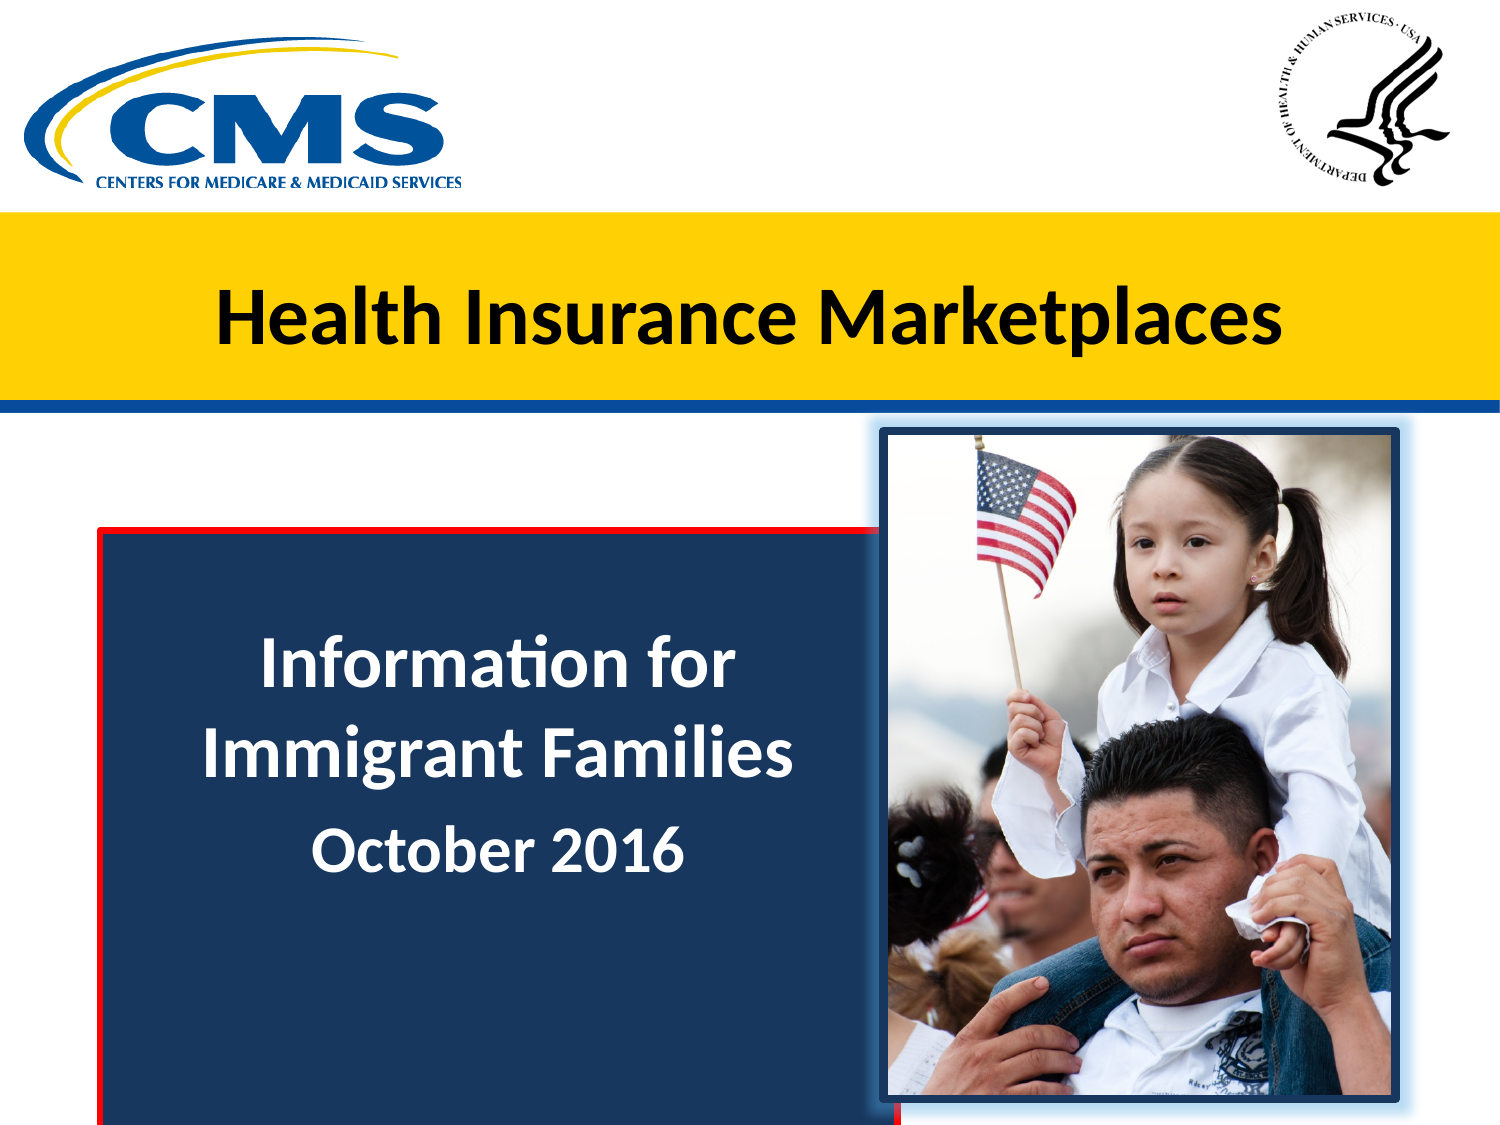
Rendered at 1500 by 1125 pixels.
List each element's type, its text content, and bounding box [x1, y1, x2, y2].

title Health Insurance Marketplaces [0, 212, 1500, 400]
list Information for Immigrant Families October 2016 [99, 530, 898, 1125]
picture [887, 434, 1392, 1095]
picture [24, 37, 461, 188]
picture [1274, 10, 1453, 188]
